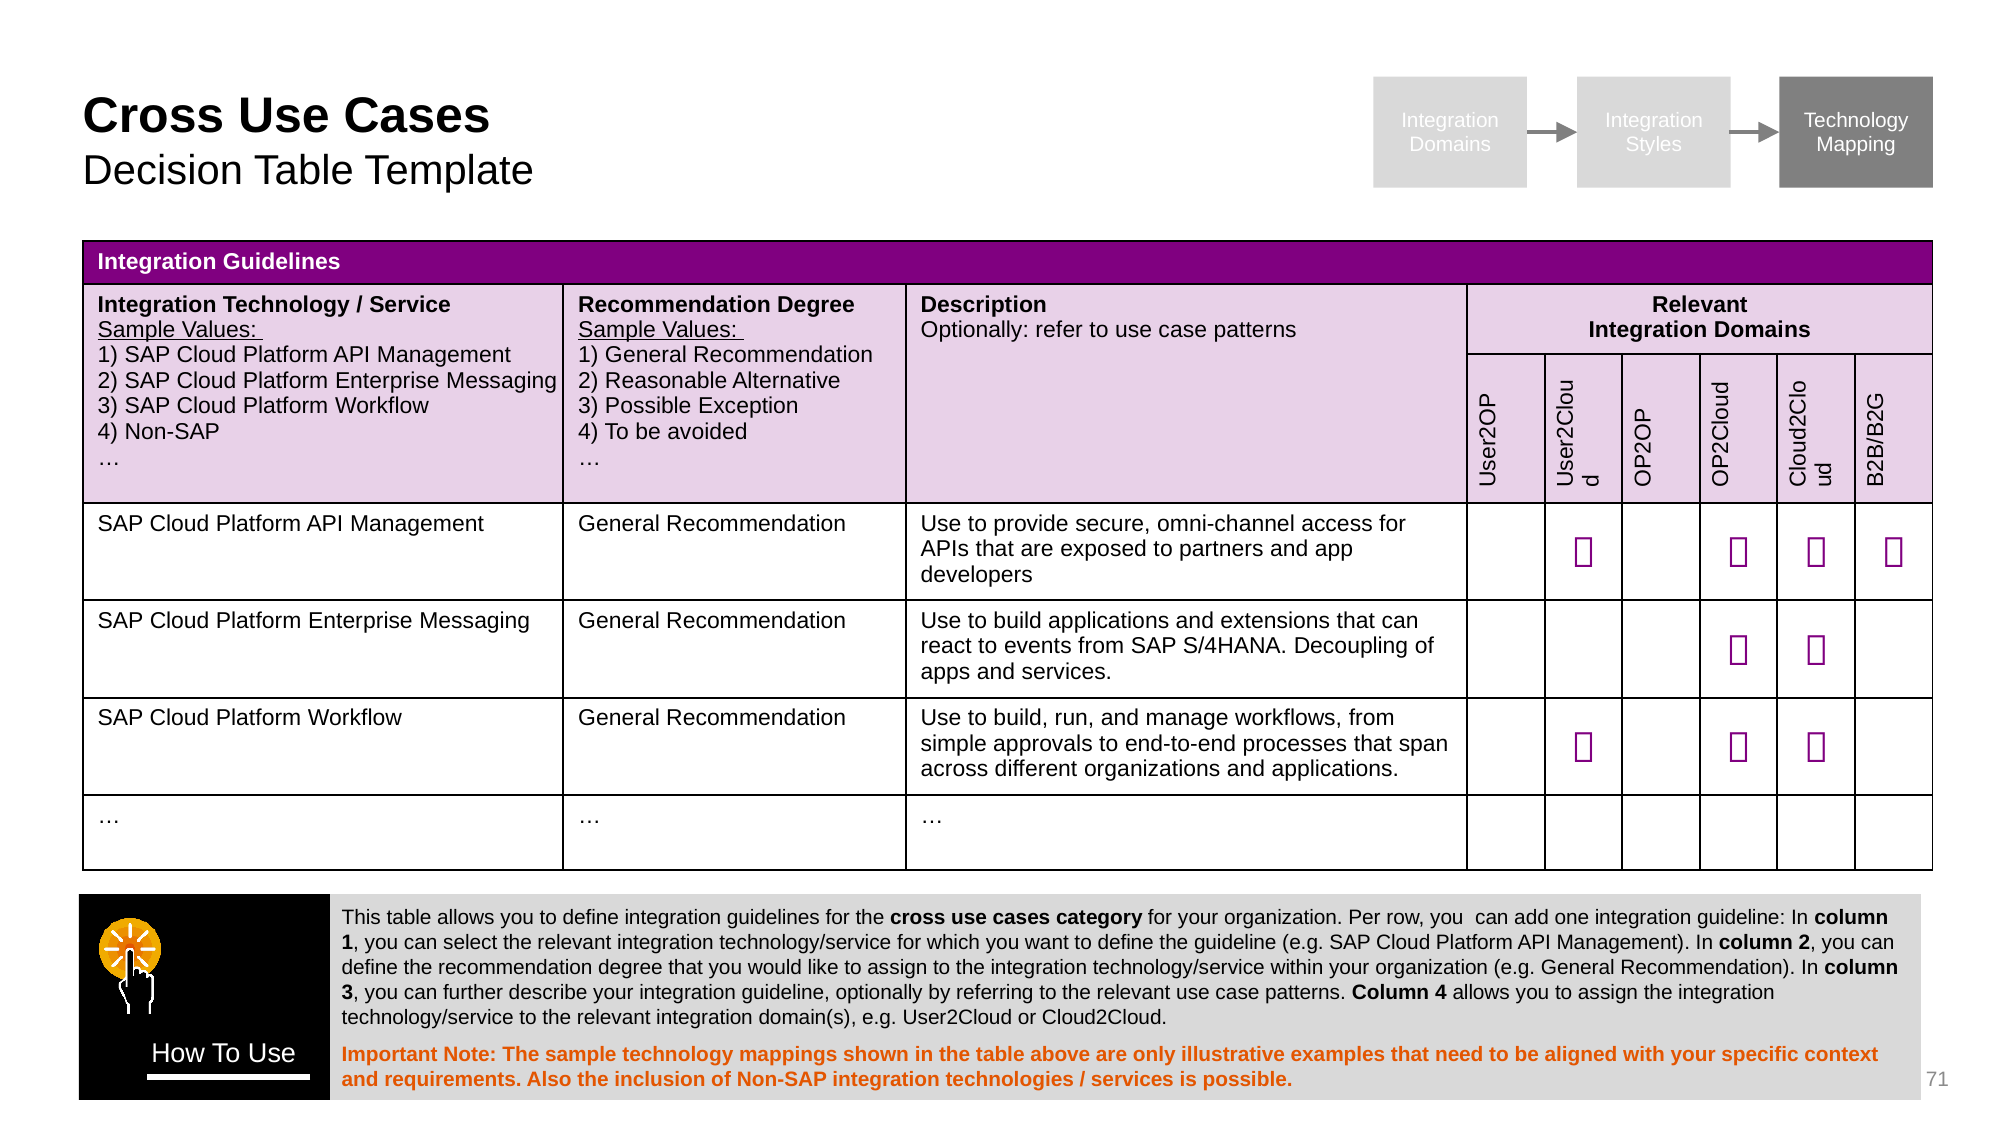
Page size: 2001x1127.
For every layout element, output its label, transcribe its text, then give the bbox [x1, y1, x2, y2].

table_cell SAP Cloud Platform Workflow [84, 699, 562, 794]
table_cell … [907, 796, 1466, 869]
table_cell  [1701, 504, 1776, 599]
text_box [78, 893, 1922, 1101]
table_cell OP2OP [1623, 355, 1699, 502]
table_cell Cloud2Cloud [1778, 355, 1854, 502]
table_cell Use to build, run, and manage workflows, from simple approvals to end-to-end processes that span across different organizations and applications. [907, 699, 1466, 794]
table_cell [1623, 699, 1699, 794]
table_cell SAP Cloud Platform API Management [84, 504, 562, 599]
table_cell User2OP [1468, 355, 1544, 502]
table_cell [1623, 601, 1699, 697]
table_cell  [1701, 601, 1776, 697]
table_cell General Recommendation [564, 601, 905, 697]
slide_number 71 [1926, 1047, 1969, 1108]
table_cell SAP Cloud Platform Enterprise Messaging [84, 601, 562, 697]
table_cell [1623, 504, 1699, 599]
text_box Cross Use Cases Decision Table Template [82, 82, 1370, 193]
table_cell [1468, 601, 1544, 697]
table_cell  [1778, 601, 1854, 697]
table_cell B2B/B2G [1856, 355, 1932, 502]
table_cell Relevant Integration Domains [1468, 285, 1932, 353]
table_cell [1468, 796, 1544, 869]
table_cell  [1546, 699, 1621, 794]
table_cell [1468, 504, 1544, 599]
table_cell Integration Technology / Service Sample Values: 1) SAP Cloud Platform API Management 2) SAP Cloud Platform Enterprise Messaging 3) SAP Cloud Platform Workflow 4) Non-SAP … [84, 285, 562, 502]
table_cell  [1856, 504, 1932, 599]
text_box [1373, 76, 1934, 188]
table_cell  [1778, 699, 1854, 794]
picture [73, 905, 186, 1019]
table_cell Recommendation Degree Sample Values: 1) General Recommendation 2) Reasonable Alternative 3) Possible Exception 4) To be avoided … [564, 285, 905, 502]
table_cell User2Cloud [1546, 355, 1621, 502]
table_cell [1856, 796, 1932, 869]
table_cell … [84, 796, 562, 869]
table_cell [1778, 796, 1854, 869]
table_cell  [1546, 504, 1621, 599]
table_cell General Recommendation [564, 699, 905, 794]
table_cell General Recommendation [564, 504, 905, 599]
table_cell … [564, 796, 905, 869]
table_cell [1623, 796, 1699, 869]
table_cell  [1778, 504, 1854, 599]
table_cell  [1701, 699, 1776, 794]
table_cell [1468, 699, 1544, 794]
table_cell [1856, 699, 1932, 794]
table_cell Description Optionally: refer to use case patterns [907, 285, 1466, 502]
table_cell Use to provide secure, omni-channel access for APIs that are exposed to partners and app developers [907, 504, 1466, 599]
table_cell [1701, 796, 1776, 869]
table_header Integration Guidelines [84, 242, 1932, 283]
table_cell Use to build applications and extensions that can react to events from SAP S/4HANA. Decoupling of apps and services. [907, 601, 1466, 697]
table_cell [1546, 601, 1621, 697]
table_cell [1546, 796, 1621, 869]
table_cell [1856, 601, 1932, 697]
table_cell OP2Cloud [1701, 355, 1776, 502]
